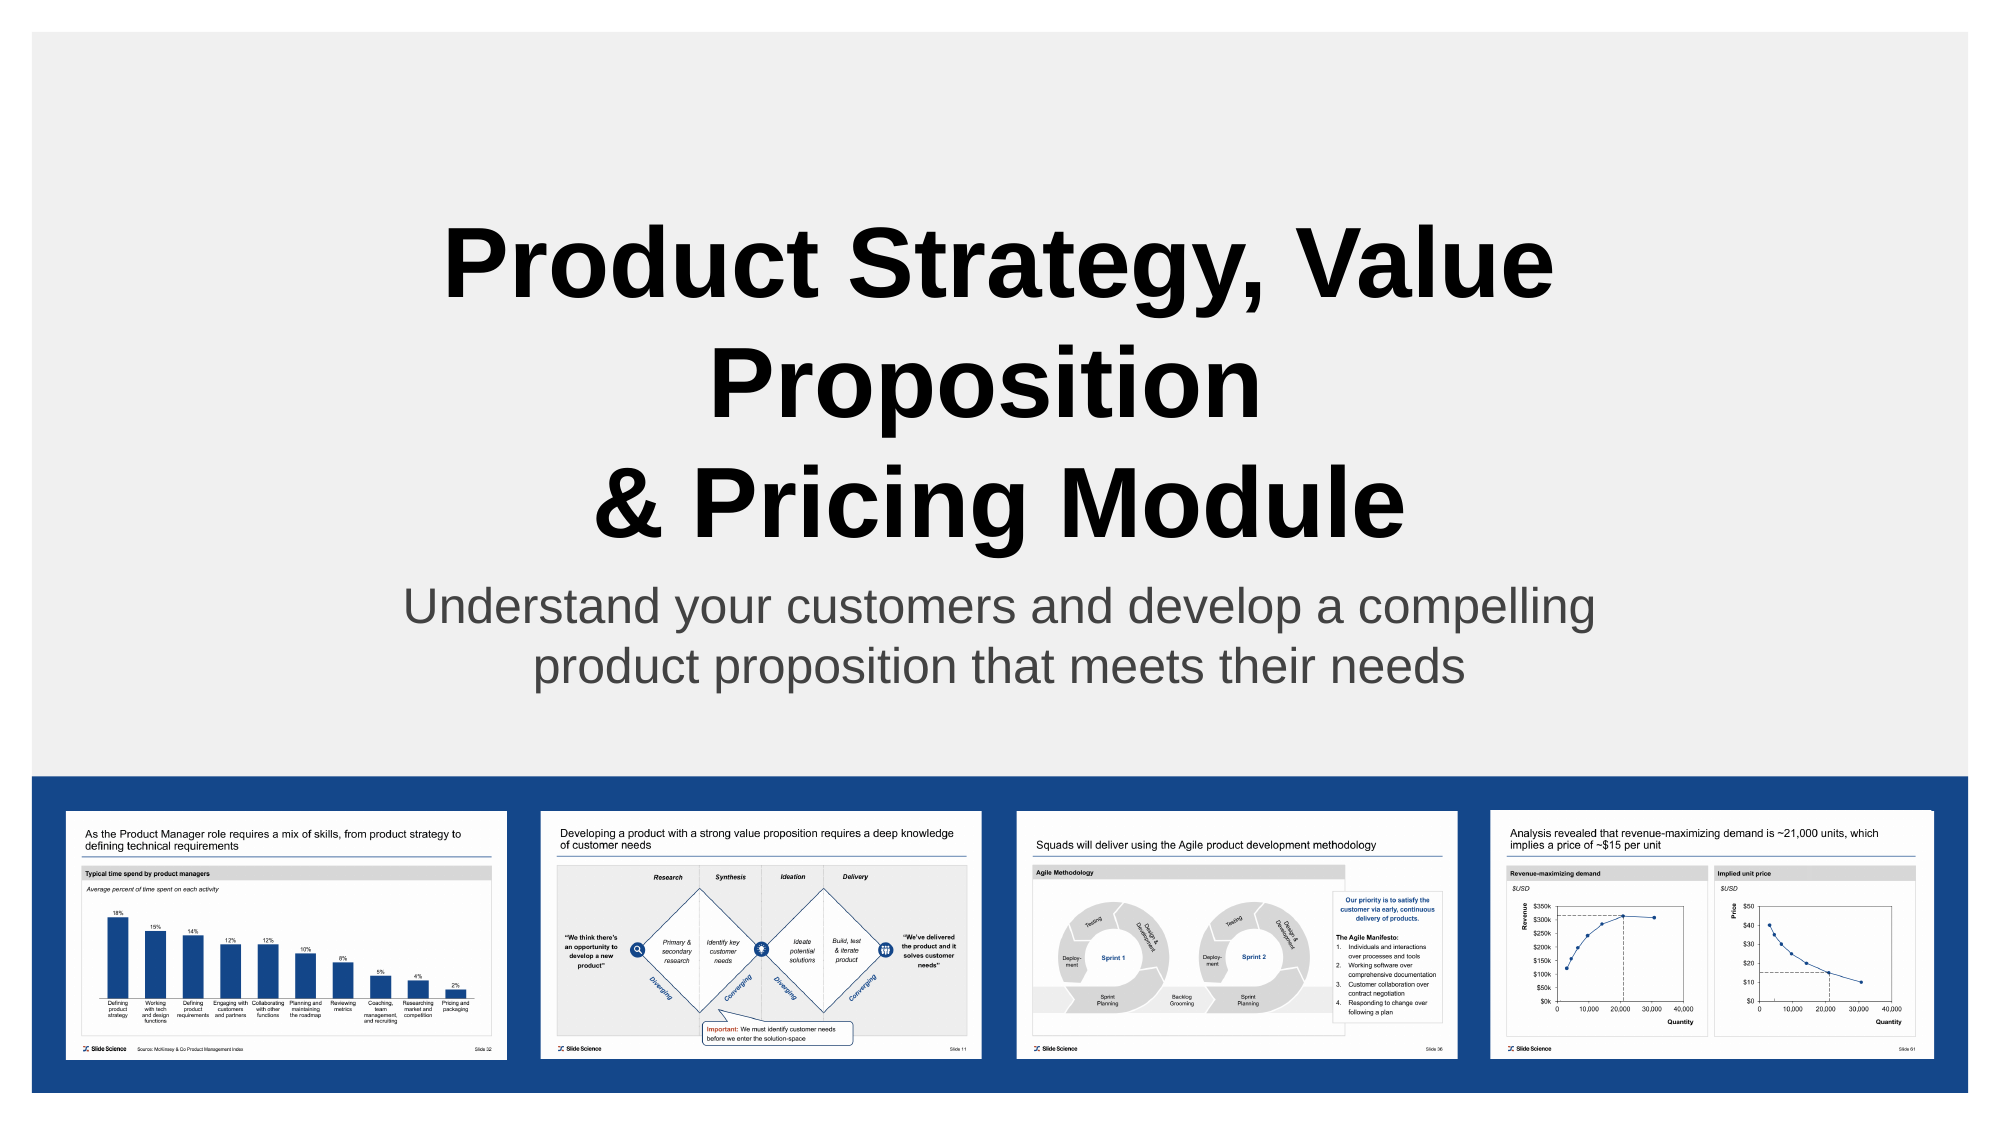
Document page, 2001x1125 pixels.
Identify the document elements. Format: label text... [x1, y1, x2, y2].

text_box Product Strategy, Value Proposition & Pricing Module [194, 301, 1806, 454]
picture [1490, 810, 1935, 1059]
picture [540, 810, 982, 1059]
text_box Understand your customers and develop a compelling product proposition that meets their needs [334, 566, 1666, 718]
text_box [31, 775, 1969, 1094]
picture [1016, 810, 1458, 1059]
picture [65, 810, 507, 1060]
text_box [31, 31, 1969, 775]
